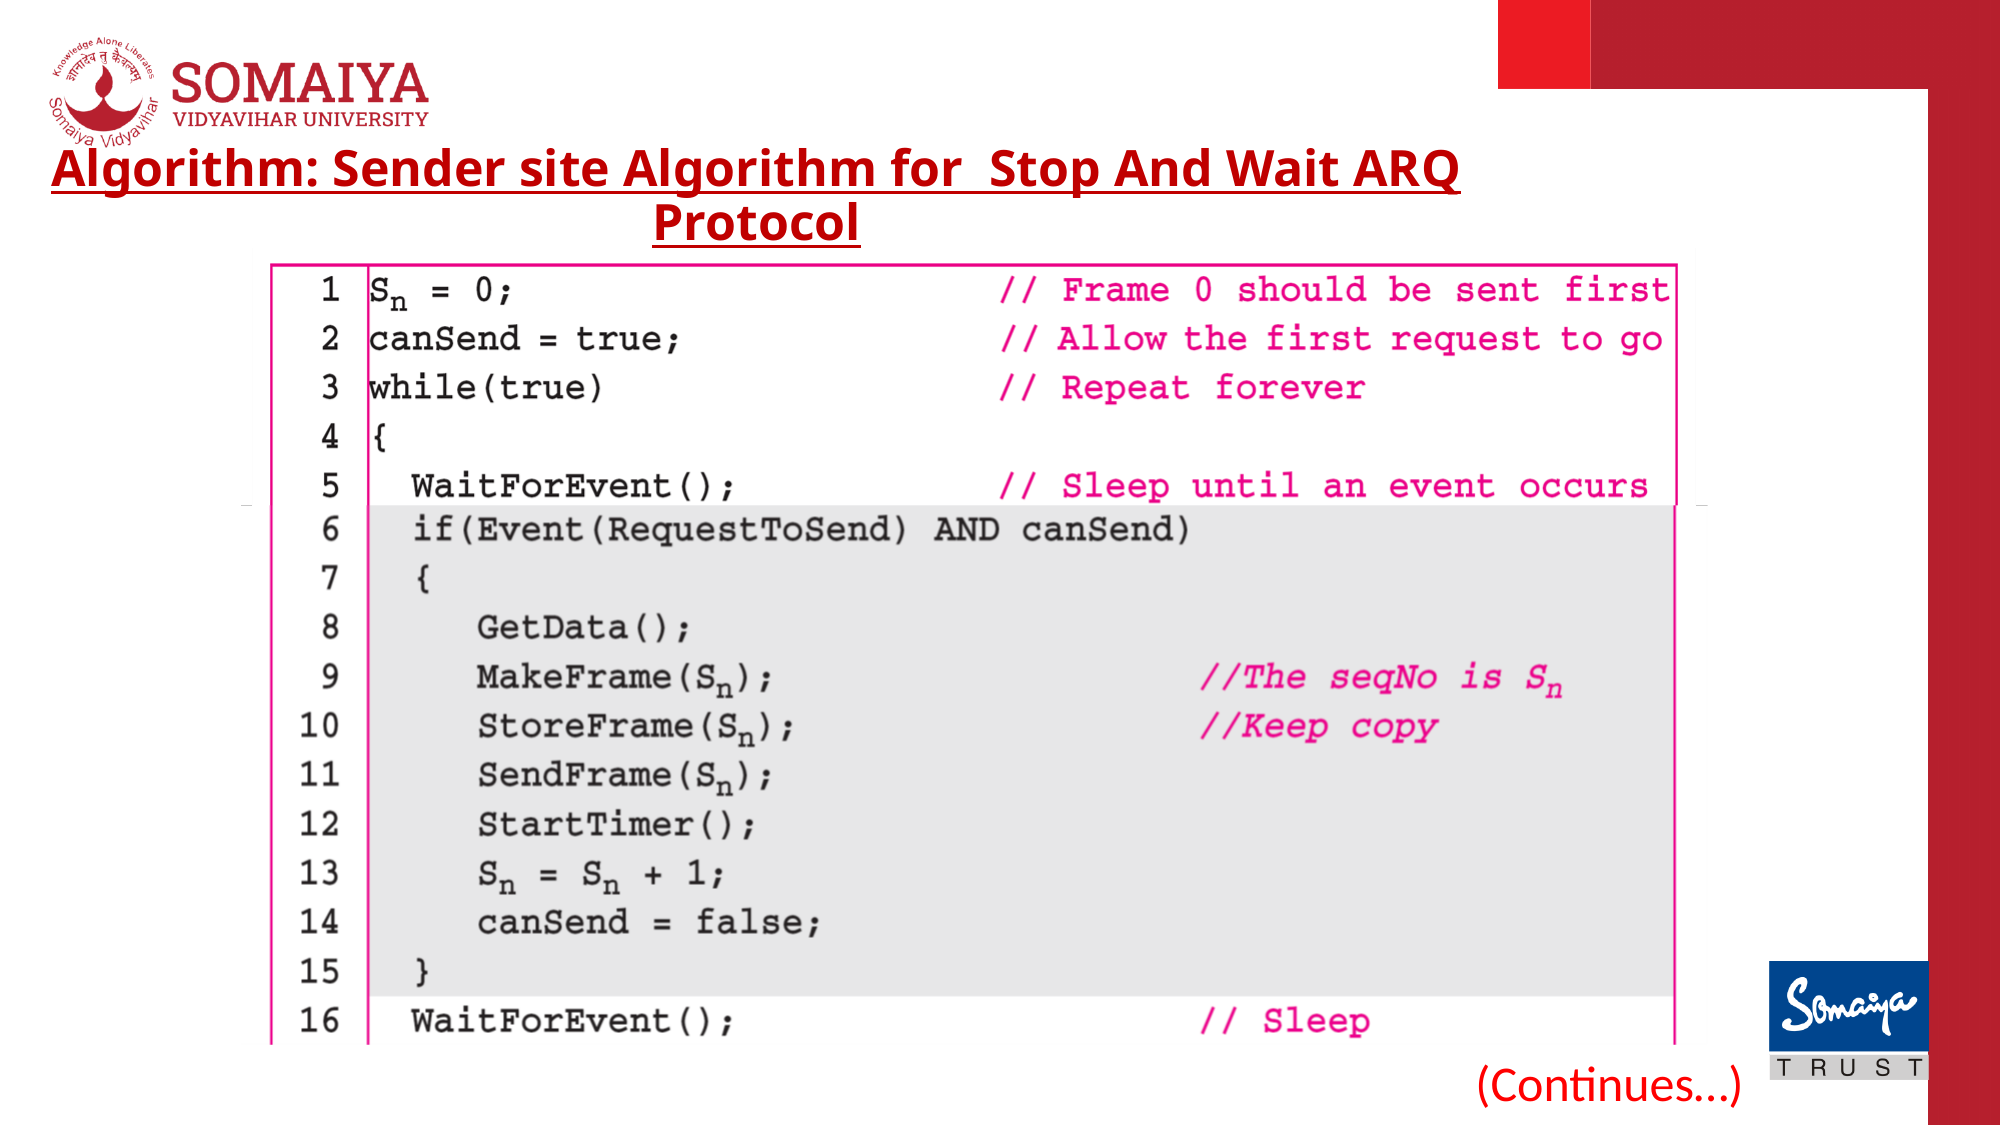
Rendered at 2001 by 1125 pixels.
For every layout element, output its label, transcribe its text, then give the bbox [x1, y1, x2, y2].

text_box (Continues…) [1460, 1044, 1759, 1120]
picture [241, 248, 1708, 1045]
picture [14, 28, 463, 175]
title Algorithm: Sender site Algorithm for Stop And Wait ARQ Protocol [14, 109, 1499, 286]
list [1769, 961, 1929, 1080]
picture [1498, 0, 2000, 1125]
